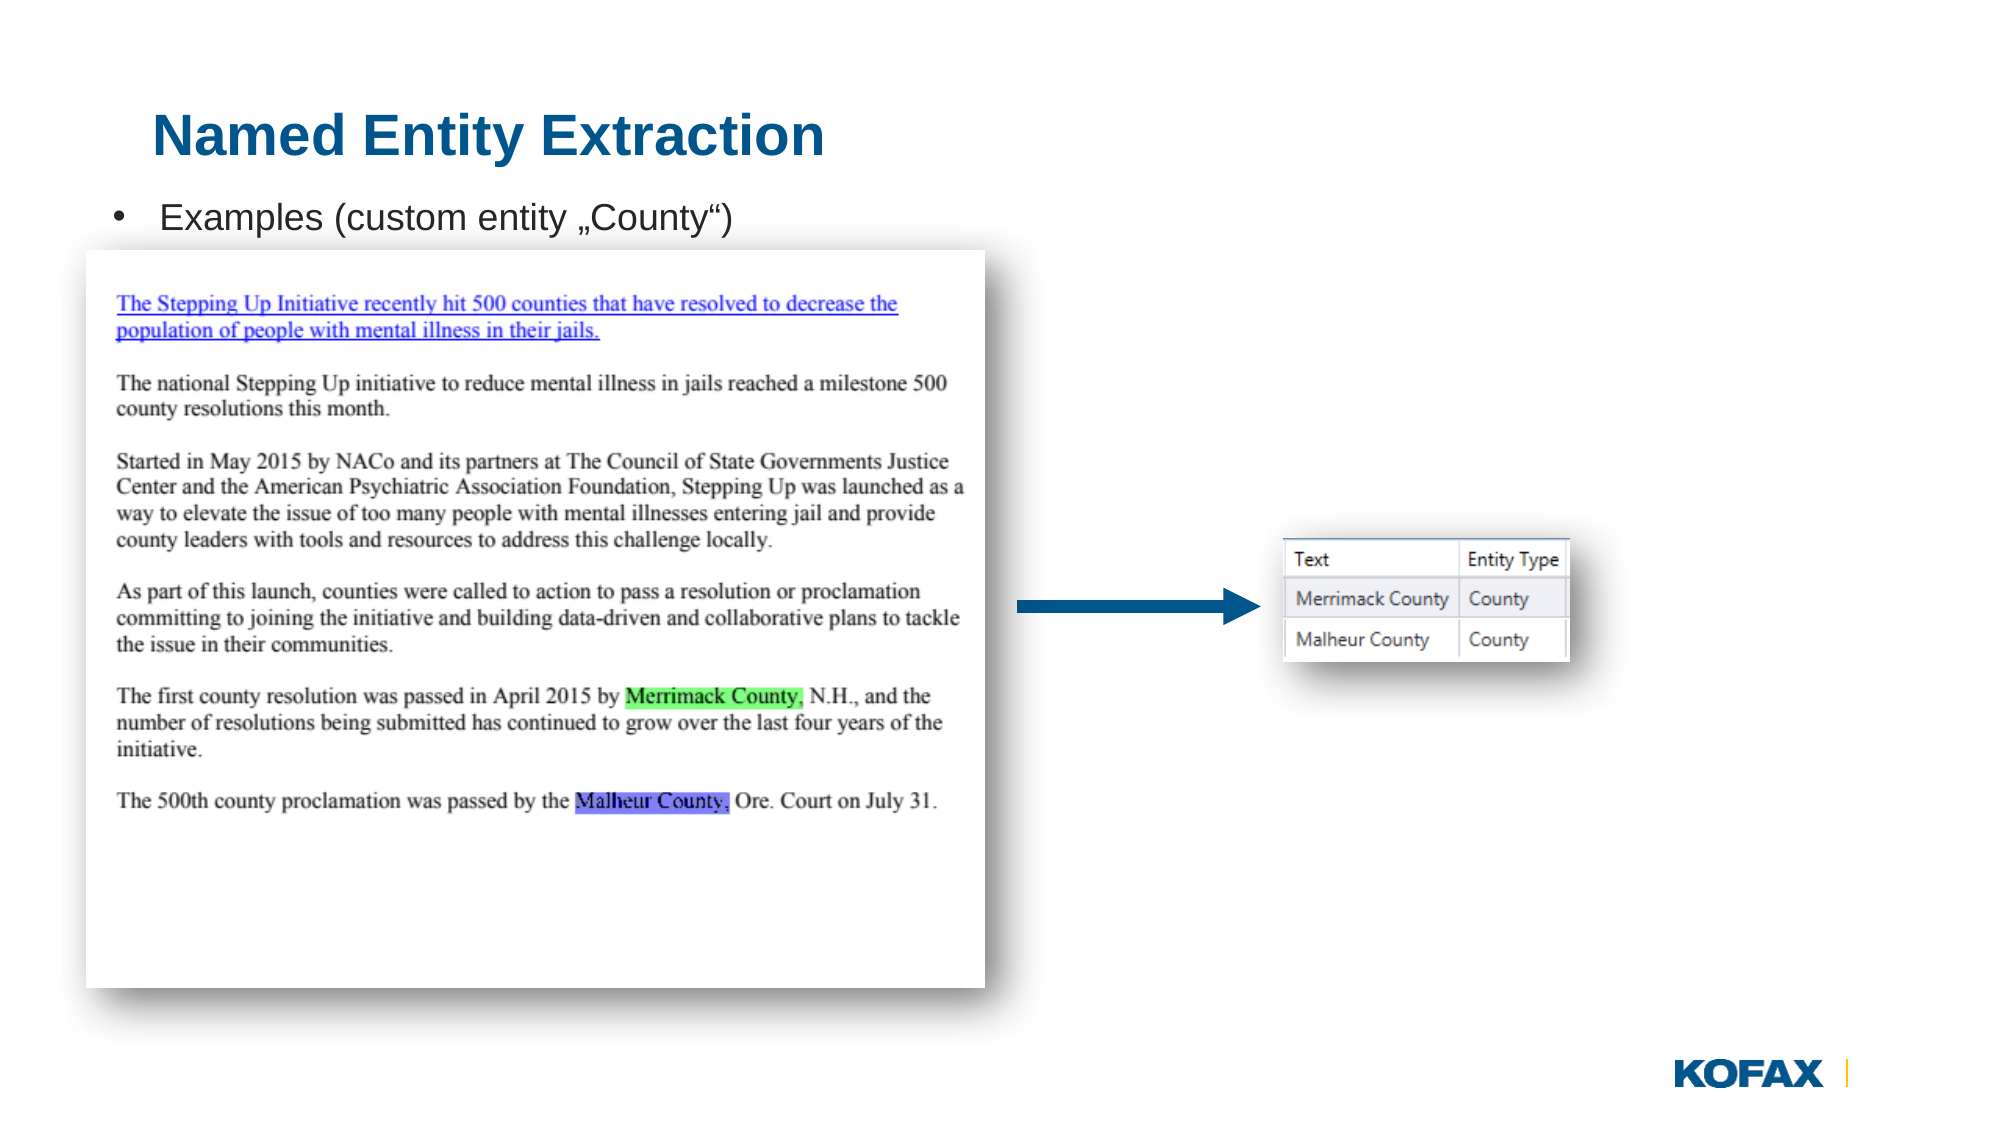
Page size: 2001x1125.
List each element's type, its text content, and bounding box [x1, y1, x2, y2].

picture [86, 250, 985, 988]
picture [1283, 538, 1570, 662]
text_box Examples (custom entity „County“) [97, 185, 1902, 291]
picture [1675, 1059, 1824, 1088]
title Named Entity Extraction [137, 97, 1914, 231]
